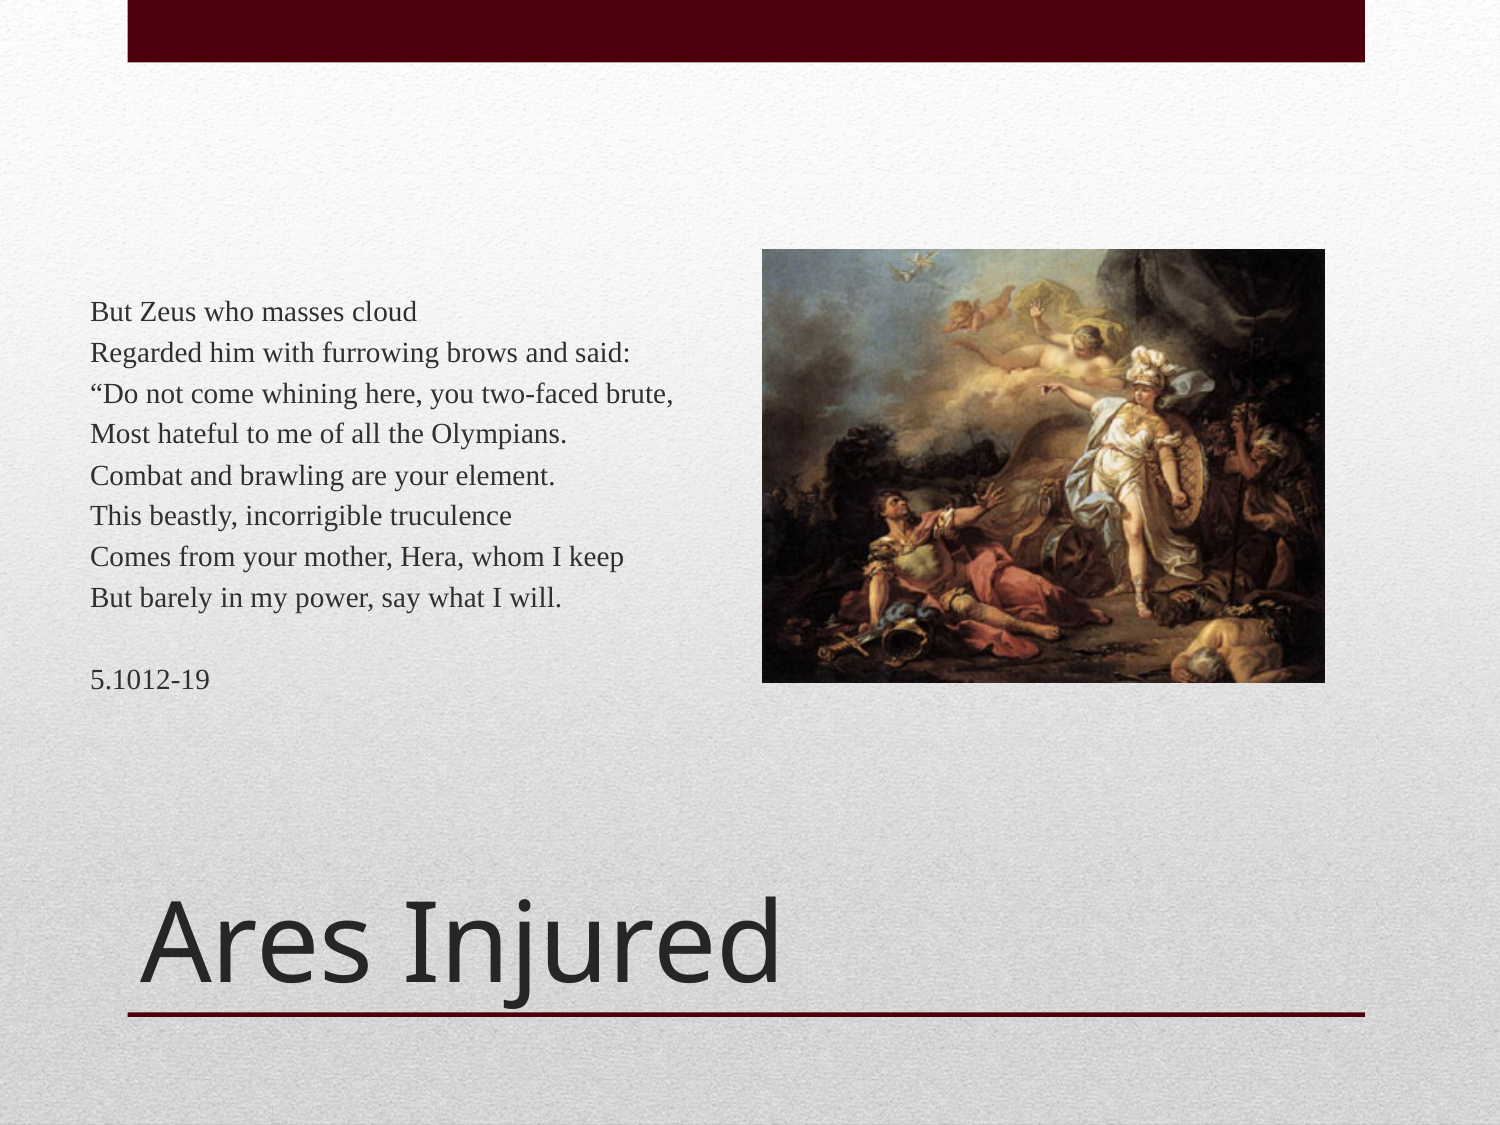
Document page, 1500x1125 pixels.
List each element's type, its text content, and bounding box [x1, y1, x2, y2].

title Ares Injured [125, 750, 1238, 1013]
list But Zeus who masses cloud Regarded him with furrowing brows and said: “Do not come whining here, you two-faced brute, Most hateful to me of all the Olympians. Combat and brawling are your element. This beastly, incorrigible truculence Comes from your mother, Hera, whom I keep But barely in my power, say what I will. 5.1012-19 [75, 162, 763, 825]
picture [761, 249, 1326, 684]
